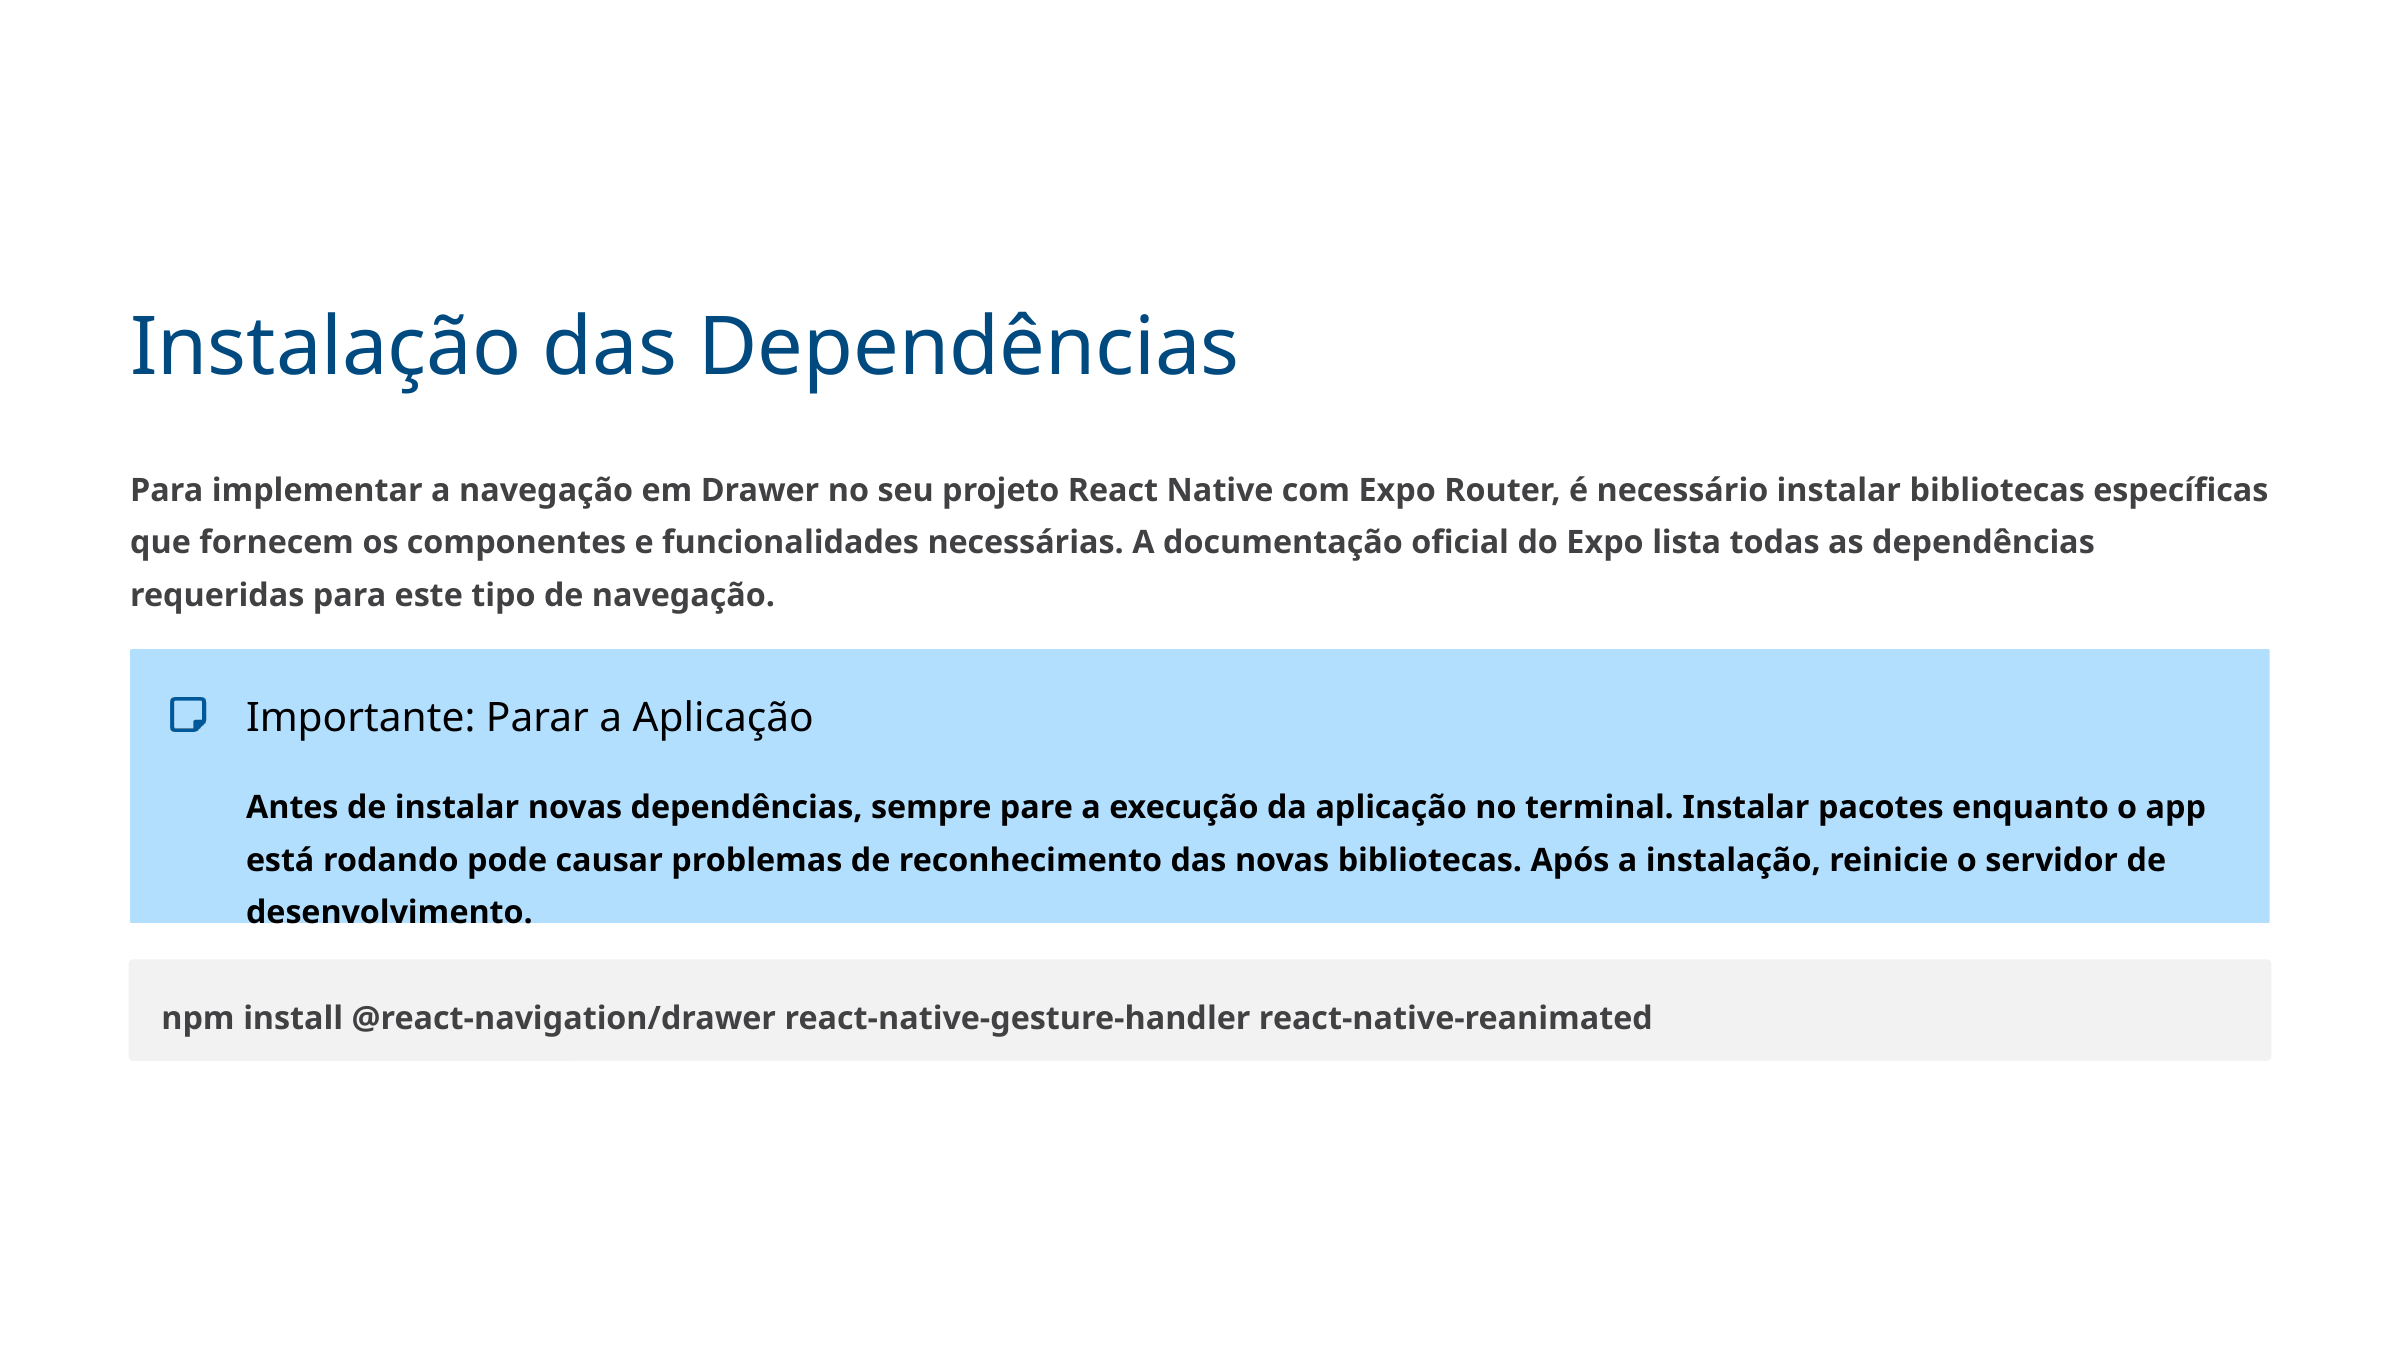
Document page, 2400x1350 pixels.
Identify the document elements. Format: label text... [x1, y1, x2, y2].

text_box Importante: Parar a Aplicação [246, 689, 791, 741]
text_box Instalação das Dependências [130, 289, 1171, 392]
text_box [130, 649, 2270, 923]
text_box npm install @react-navigation/drawer react-native-gesture-handler react-native-reanimated [161, 983, 2239, 1037]
text_box Antes de instalar novas dependências, sempre pare a execução da aplicação no terminal. Instalar pacotes enquanto o app está rodando pode causar problemas de reconhecimento das novas bibliotecas. Após a instalação, reinicie o servidor de desenvolvimento. [246, 773, 2238, 878]
text_box Para implementar a navegação em Drawer no seu projeto React Native com Expo Router, é necessário instalar bibliotecas específicas que fornecem os componentes e funcionalidades necessárias. A documentação oficial do Expo lista todas as dependências requeridas para este tipo de navegação. [130, 456, 2270, 613]
picture [162, 694, 214, 735]
text_box [128, 959, 2272, 1061]
